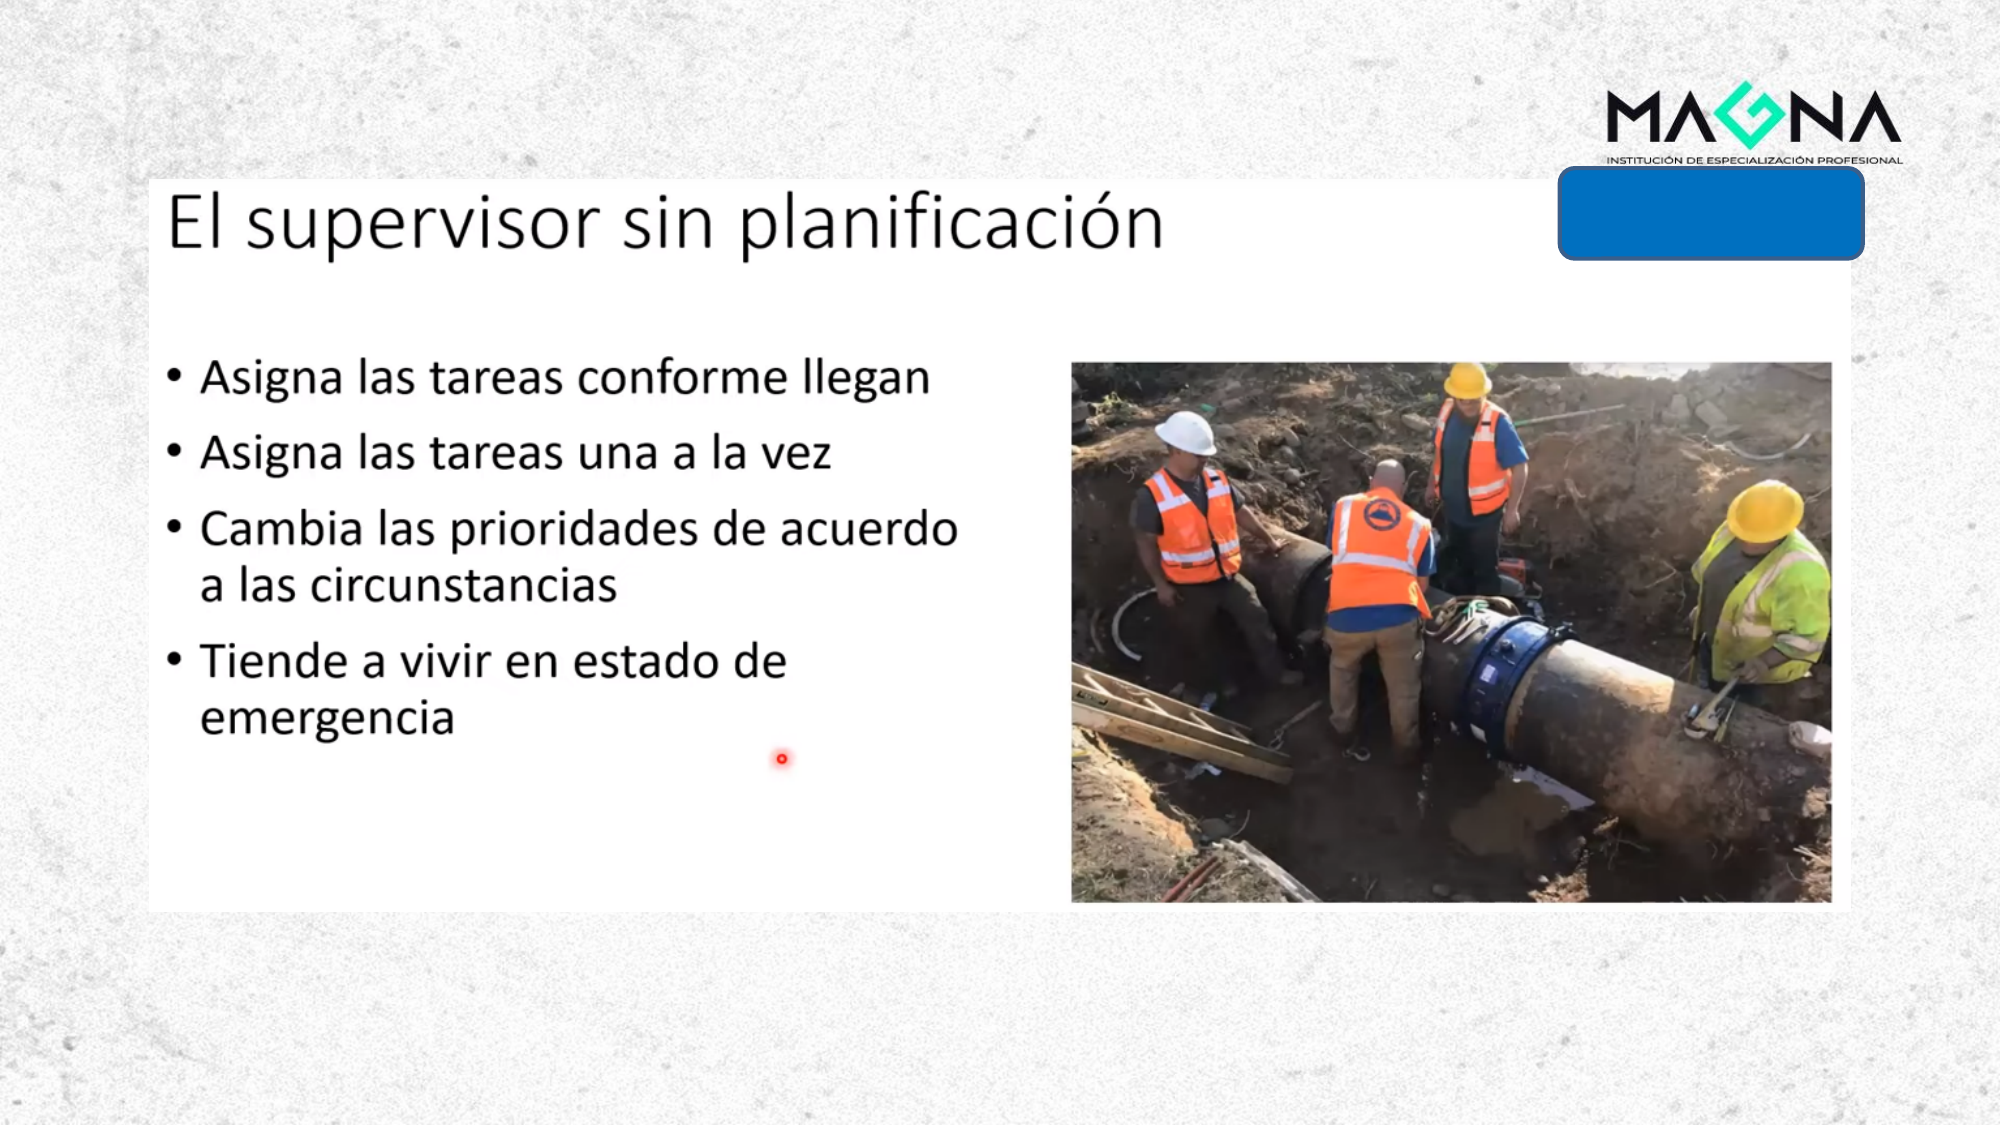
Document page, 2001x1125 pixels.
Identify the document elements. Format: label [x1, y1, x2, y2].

text_box [1559, 166, 1865, 258]
picture [0, 0, 2000, 1125]
